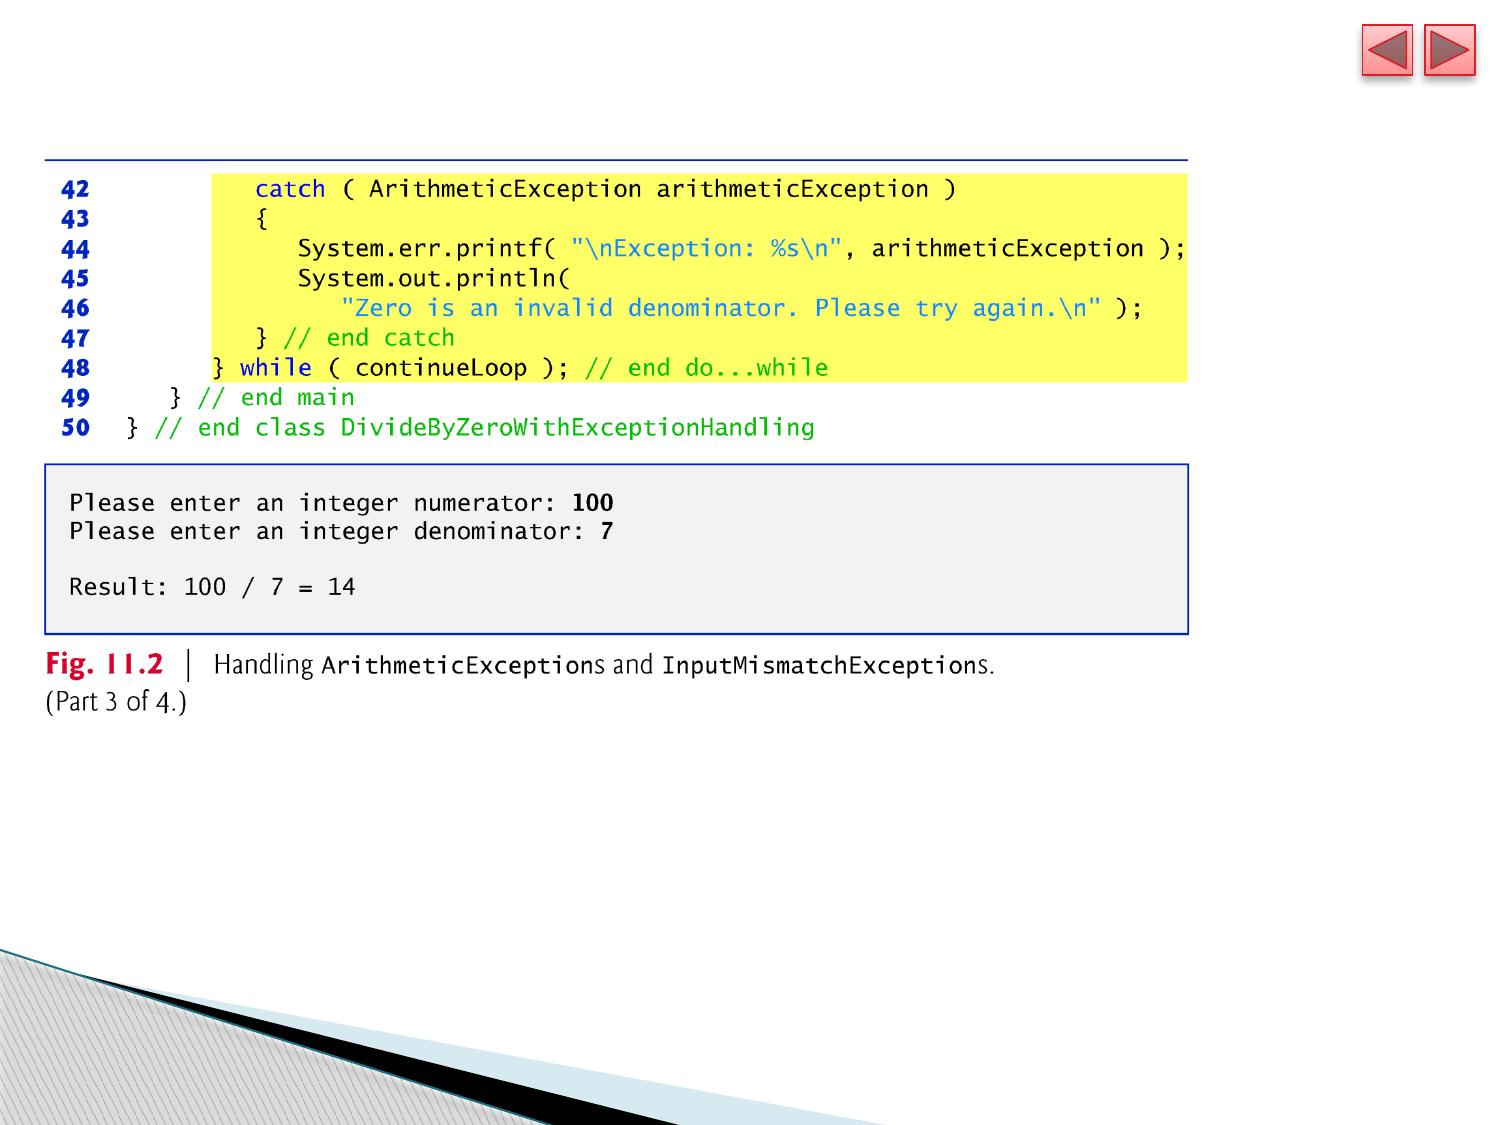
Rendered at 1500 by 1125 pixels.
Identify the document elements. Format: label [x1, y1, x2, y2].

picture [0, 106, 1500, 1018]
